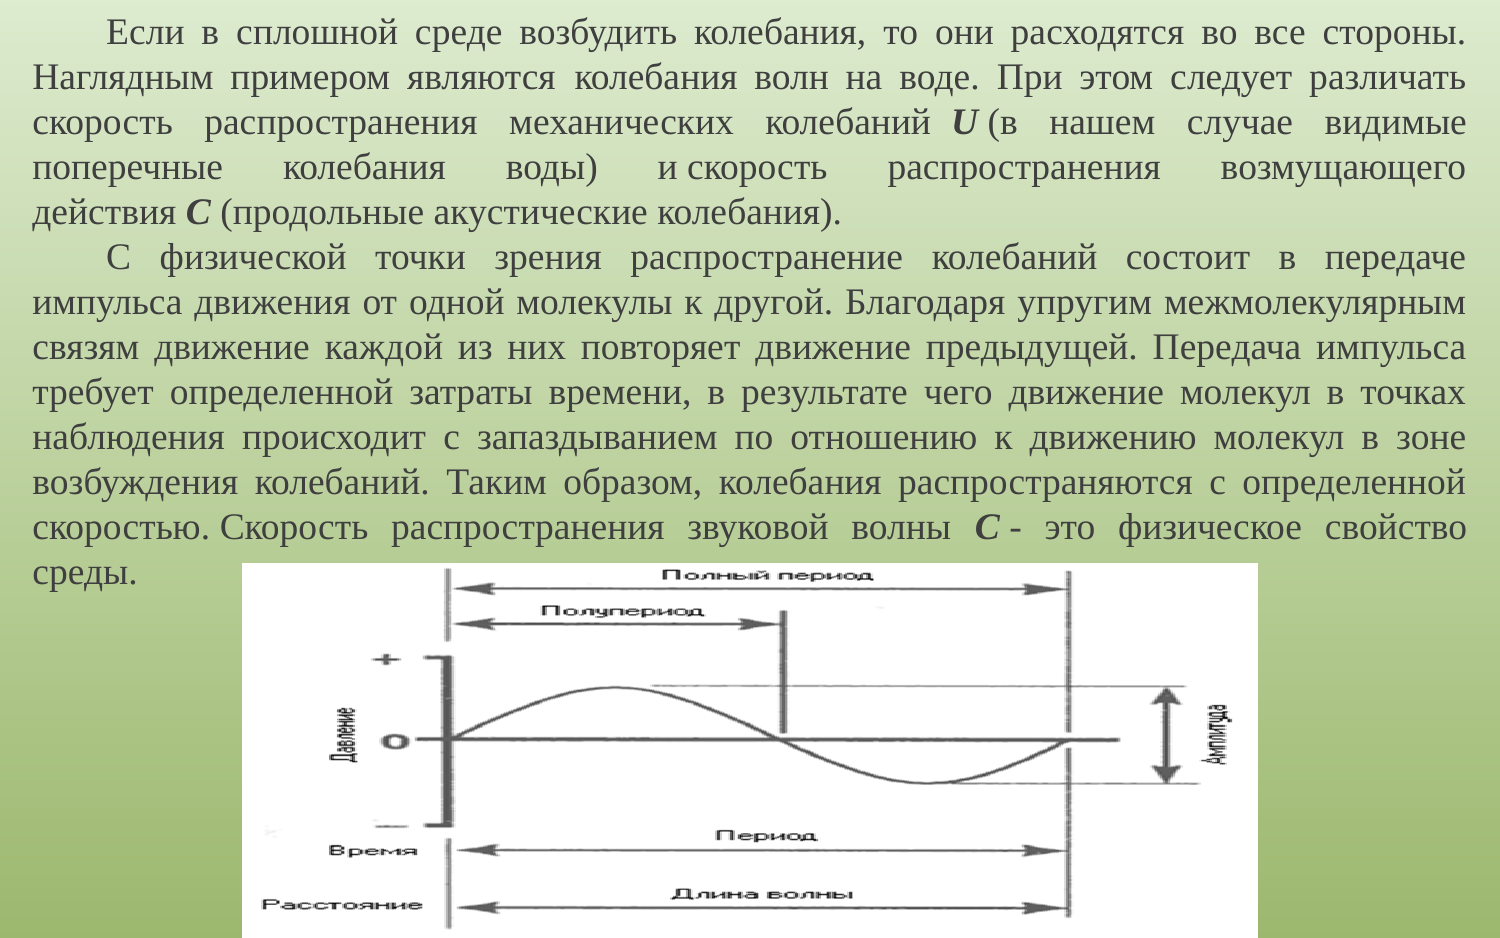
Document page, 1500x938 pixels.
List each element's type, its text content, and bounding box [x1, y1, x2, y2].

picture [241, 563, 1259, 938]
text_box Если в сплошной среде возбудить колебания, то они расходятся во все стороны. Наглядным примером являются колебания волн на воде. При этом следует различать скорость распространения механических колебаний U (в нашем случае видимые поперечные колебания воды) и скорость распространения возмущающего действия С (продольные акустические колебания). С физической точки зрения распространение колебаний состоит в передаче импульса движения от одной молекулы к другой. Благодаря упругим межмолекулярным связям движение каждой из них повторяет движение предыдущей. Передача импульса требует определенной затраты времени, в результате чего движение молекул в точках наблюдения происходит с запаздыванием по отношению к движению молекул в зоне возбуждения колебаний. Таким образом, колебания распространяются с определенной скоростью. Скорость распространения звуковой волны С - это физическое свойство среды. [17, 0, 1483, 600]
